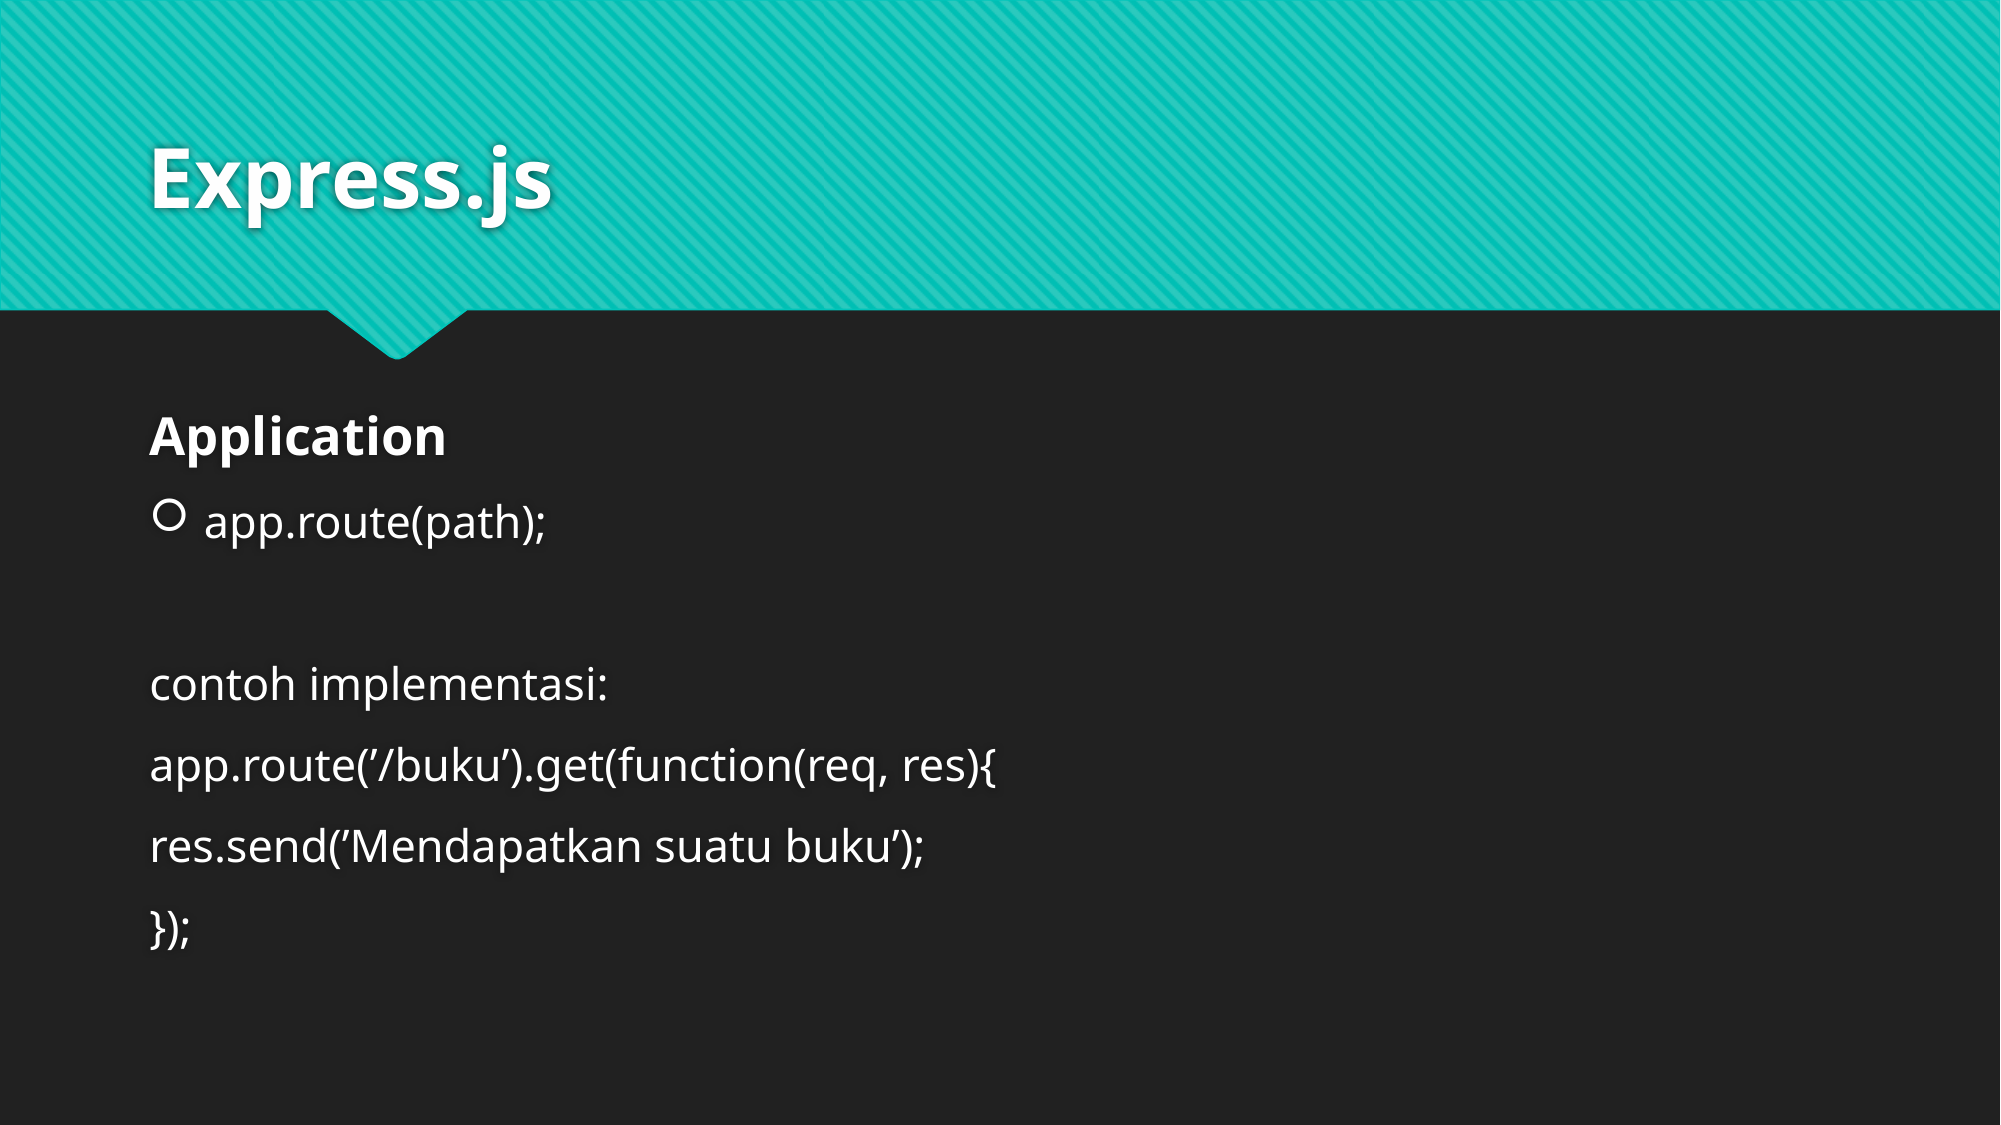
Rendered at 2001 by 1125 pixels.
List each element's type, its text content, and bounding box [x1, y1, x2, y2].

list Application app.route(path); contoh implementasi: app.route(’/buku’).get(function(req, res){ res.send(’Mendapatkan suatu buku’); }); [134, 364, 1866, 962]
title Express.js [132, 73, 1868, 233]
